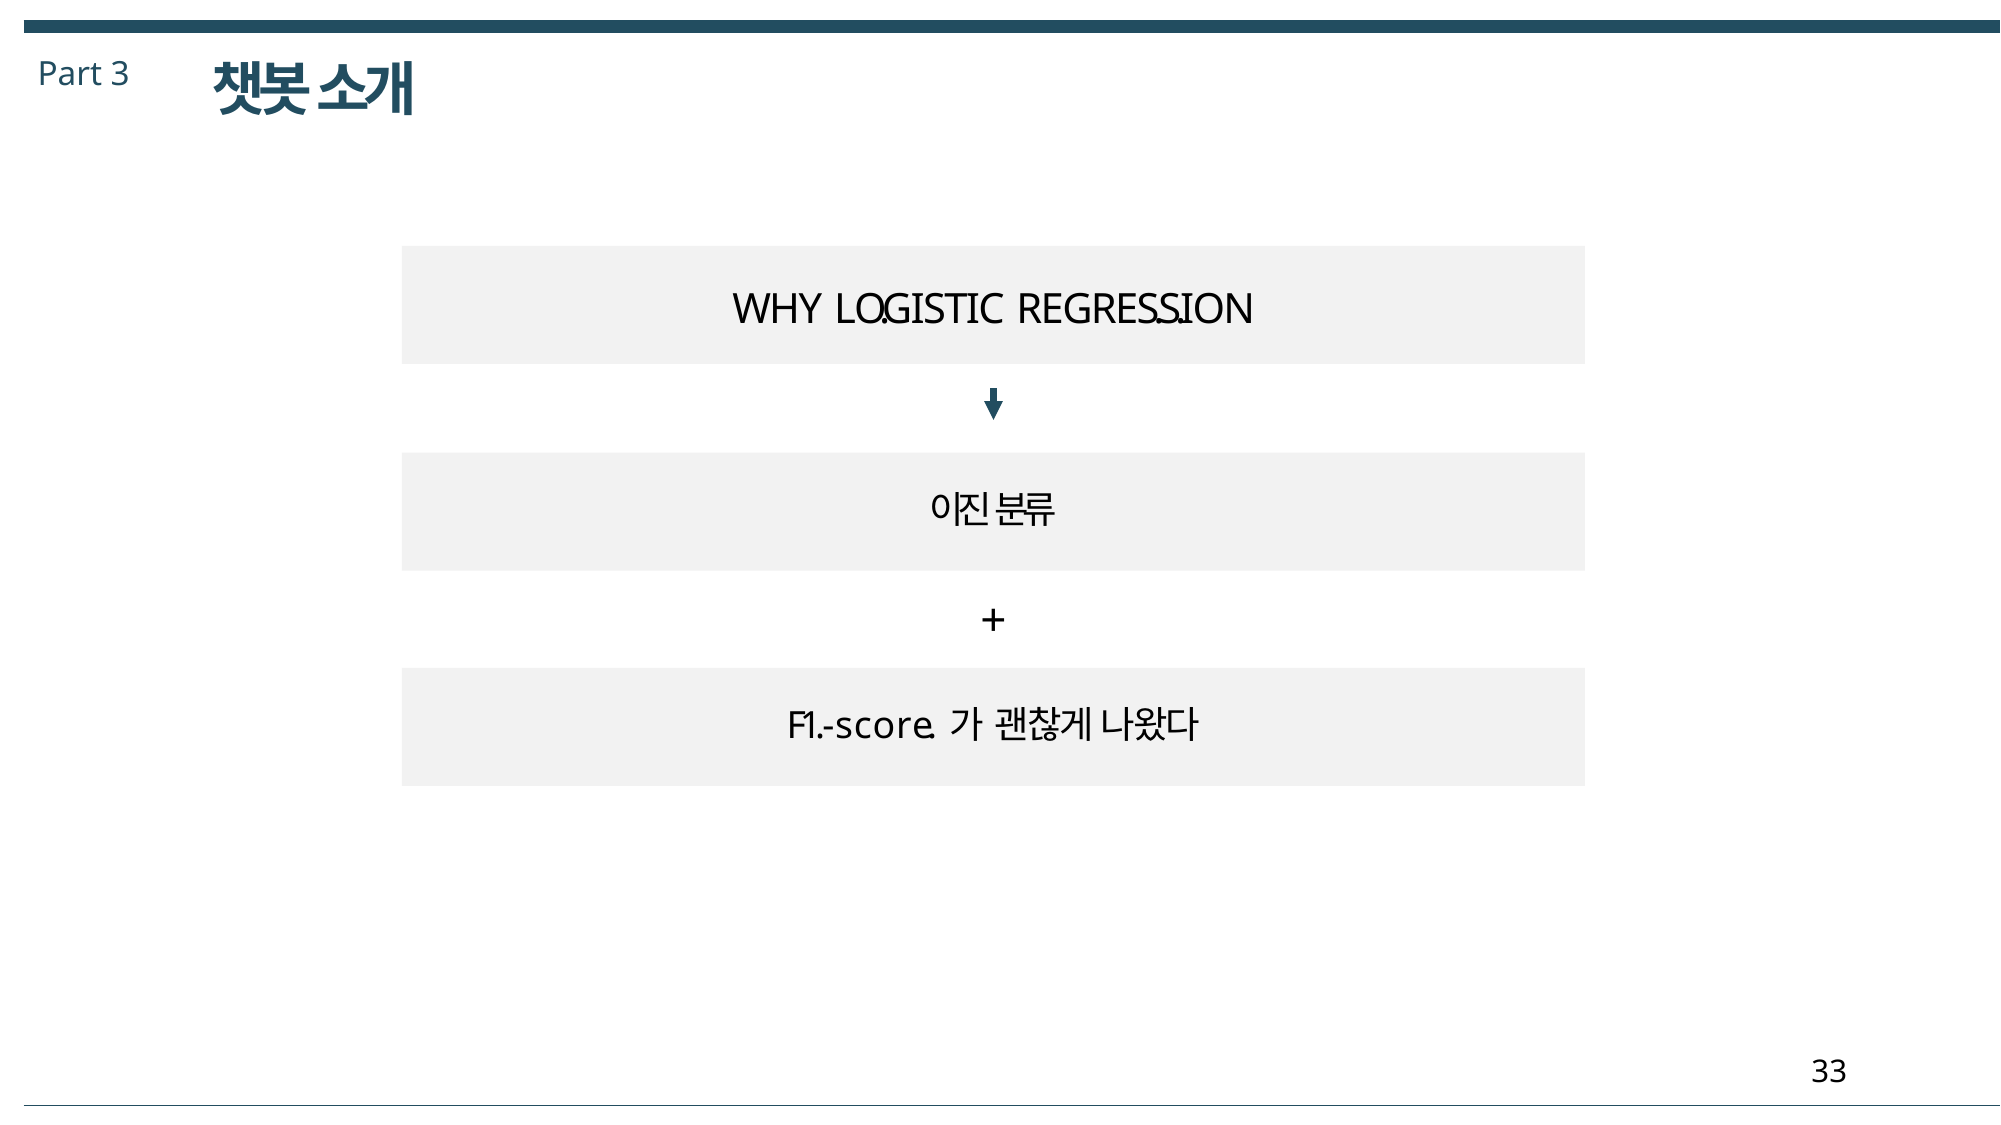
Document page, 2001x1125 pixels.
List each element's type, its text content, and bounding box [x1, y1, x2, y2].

text_box 챗봇 소개 [197, 44, 433, 130]
slide_number 33 [1432, 1042, 1863, 1103]
text_box [401, 452, 1586, 572]
text_box [401, 245, 1586, 365]
text_box + [965, 583, 1023, 654]
text_box W H Y L O.G I S T I C R E G R E S.S.I O N [401, 274, 1585, 340]
text_box 이진 분류 [401, 478, 1585, 539]
text_box Part 3 [22, 44, 145, 100]
text_box [401, 667, 1586, 787]
text_box F1. - s c o r e. 가 괜 찮 게 나 왔 다 [401, 693, 1585, 754]
